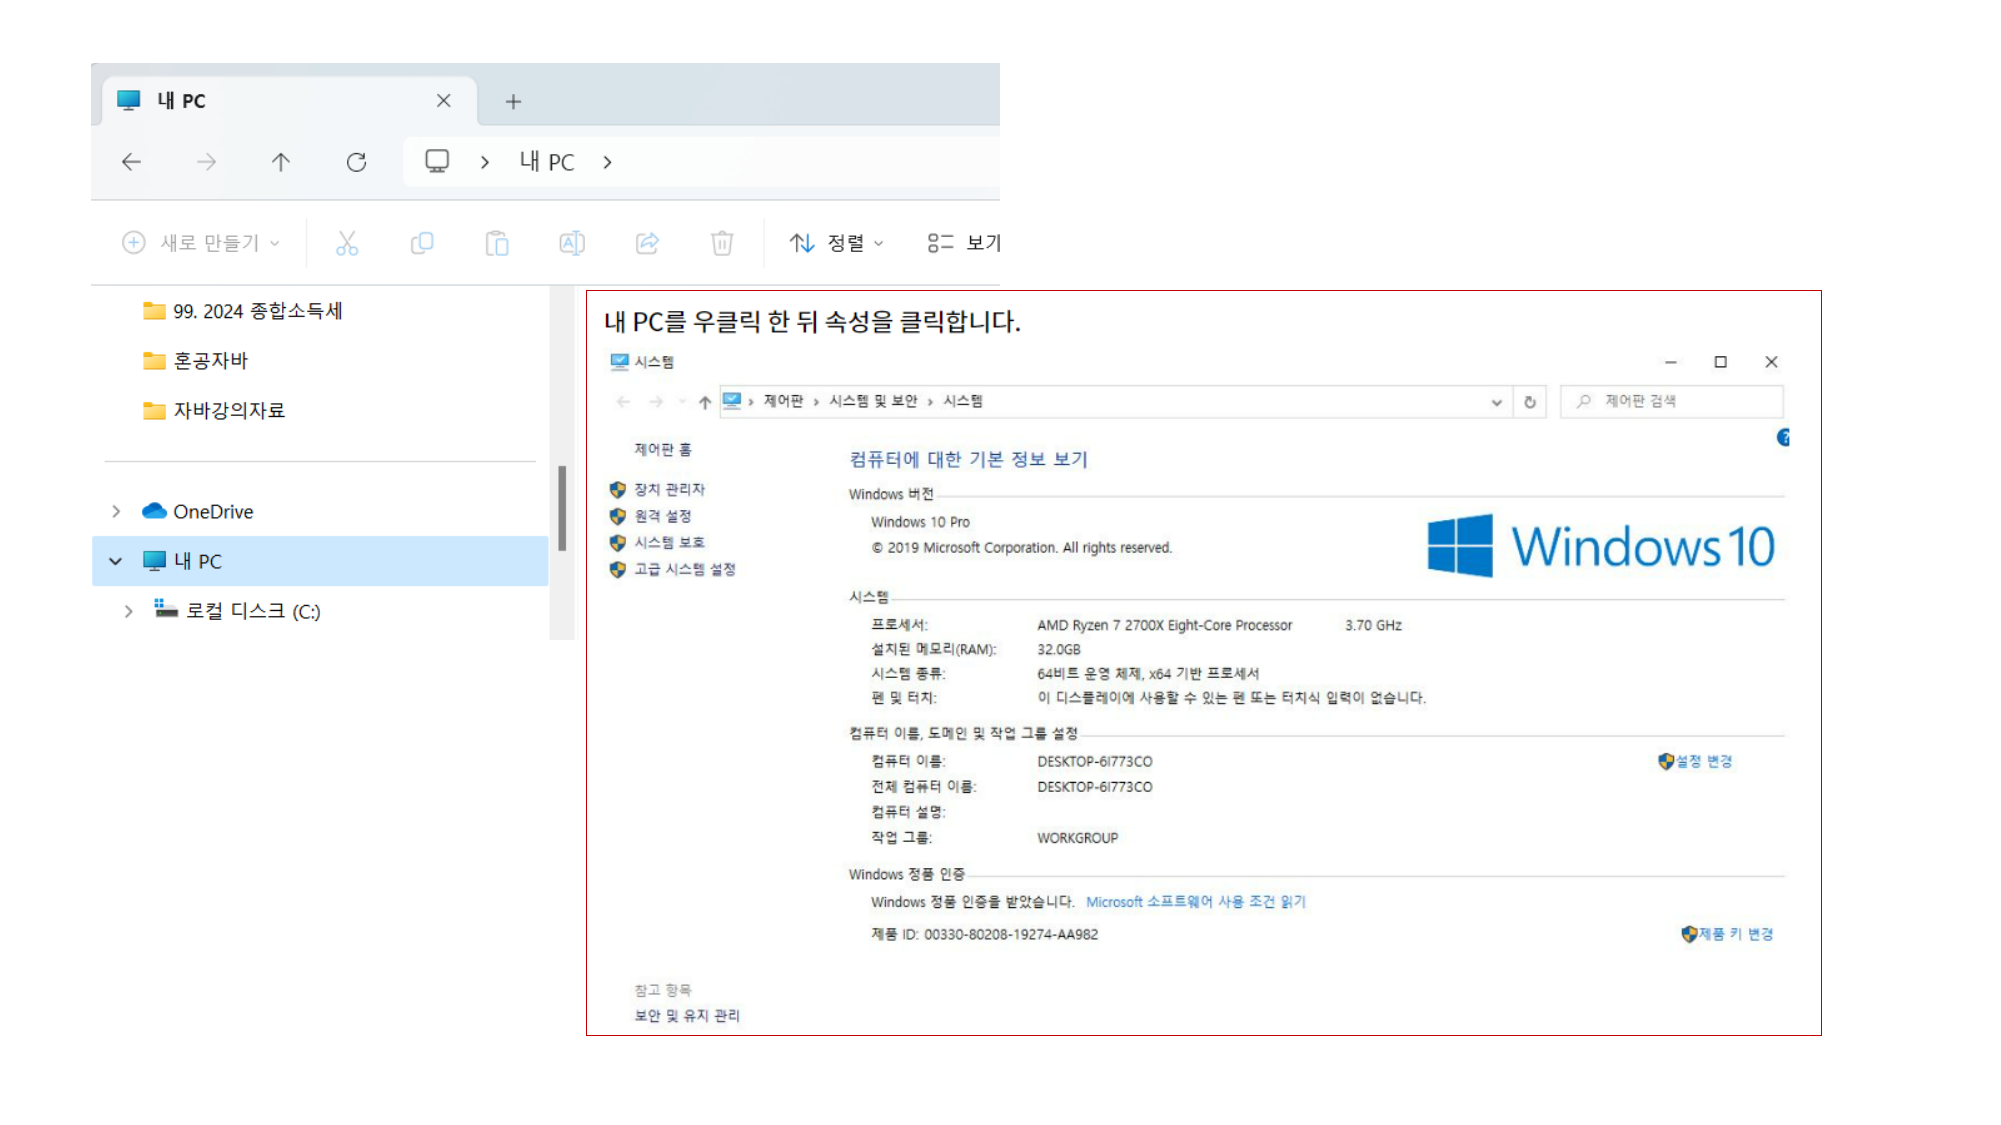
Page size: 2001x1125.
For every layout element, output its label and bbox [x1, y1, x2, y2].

picture [91, 63, 1821, 1036]
